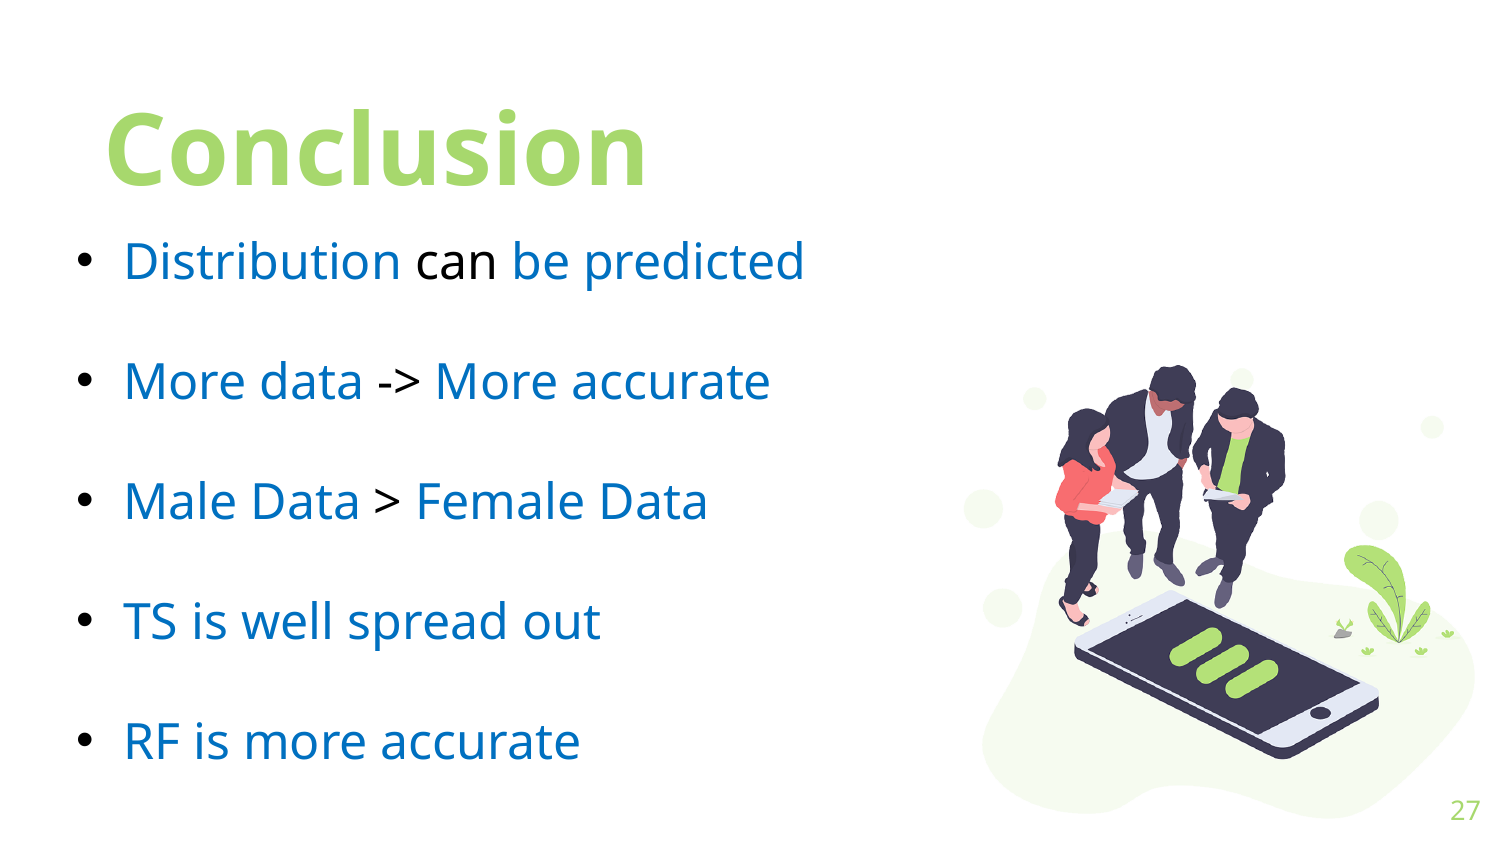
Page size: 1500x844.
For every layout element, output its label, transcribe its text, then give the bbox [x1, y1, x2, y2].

text_box Distribution can be predicted More data -> More accurate Male Data > Female Data TS is well spread out RF is more accurate [76, 229, 1339, 755]
picture [963, 365, 1475, 819]
slide_number 27 [1391, 779, 1482, 844]
title Conclusion [104, 64, 1138, 206]
